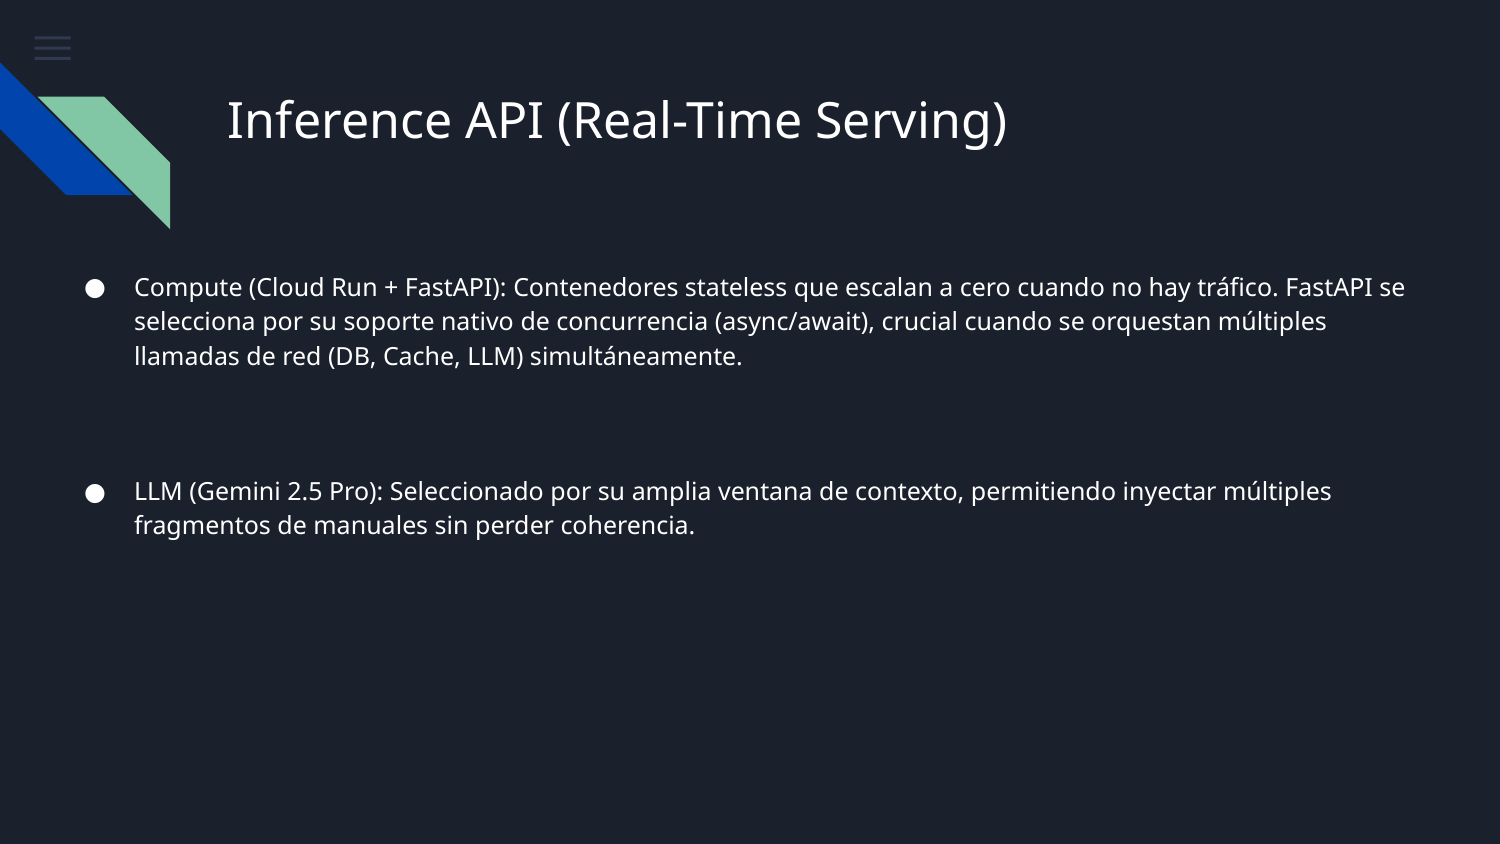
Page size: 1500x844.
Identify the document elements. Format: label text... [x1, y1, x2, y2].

list Compute (Cloud Run + FastAPI): Contenedores stateless que escalan a cero cuando no hay tráfico. FastAPI se selecciona por su soporte nativo de concurrencia (async/await), crucial cuando se orquestan múltiples llamadas de red (DB, Cache, LLM) simultáneamente. LLM (Gemini 2.5 Pro): Seleccionado por su amplia ventana de contexto, permitiendo inyectar múltiples fragmentos de manuales sin perder coherencia. [44, 251, 1456, 730]
title Inference API (Real-Time Serving) [212, 64, 1368, 215]
